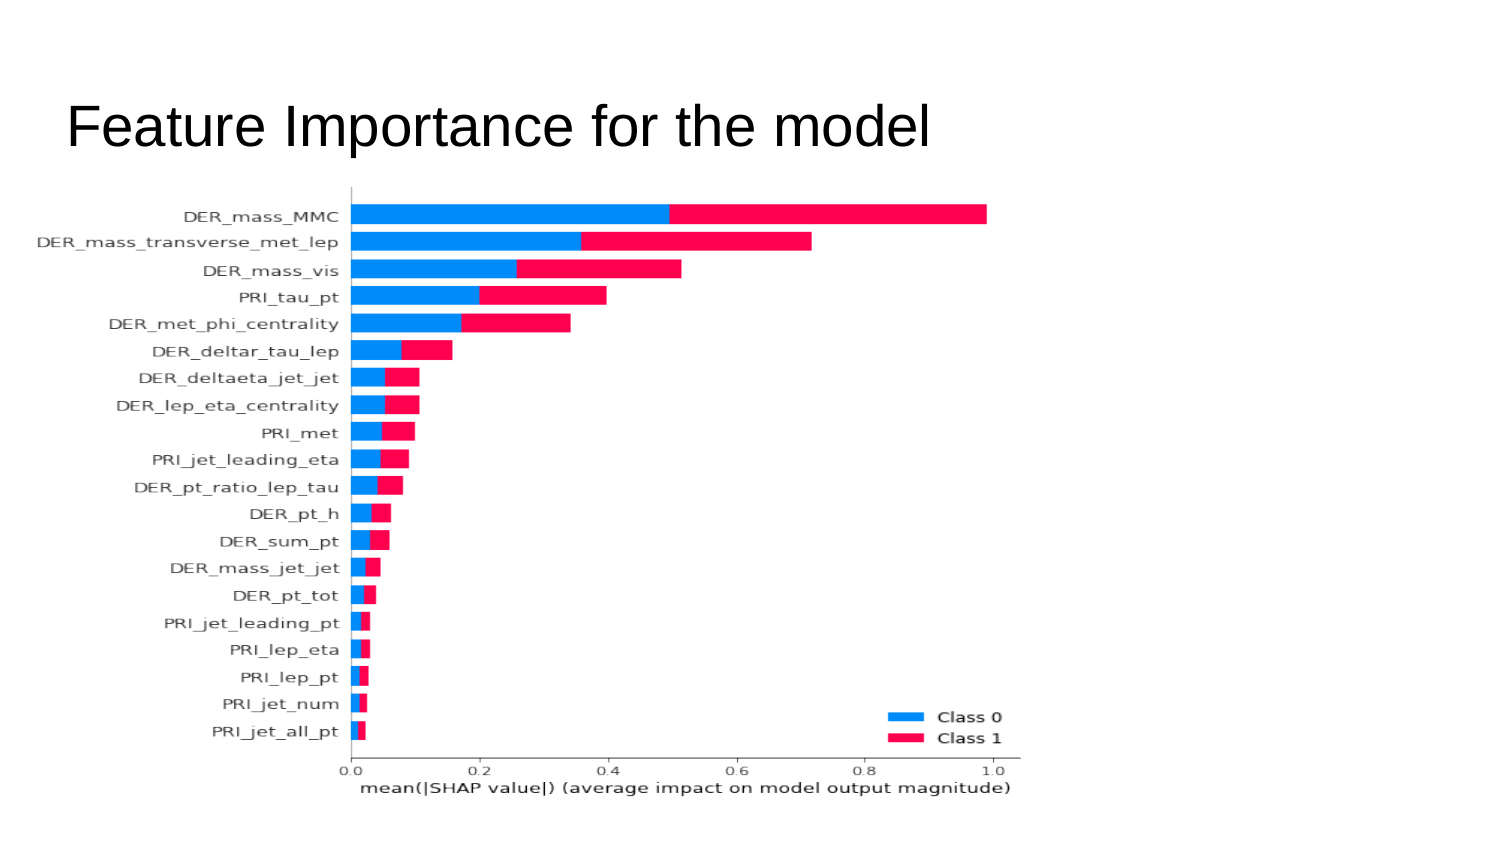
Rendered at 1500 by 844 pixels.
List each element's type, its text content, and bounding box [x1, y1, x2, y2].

title Feature Importance for the model [51, 72, 1449, 167]
picture [26, 180, 1030, 804]
